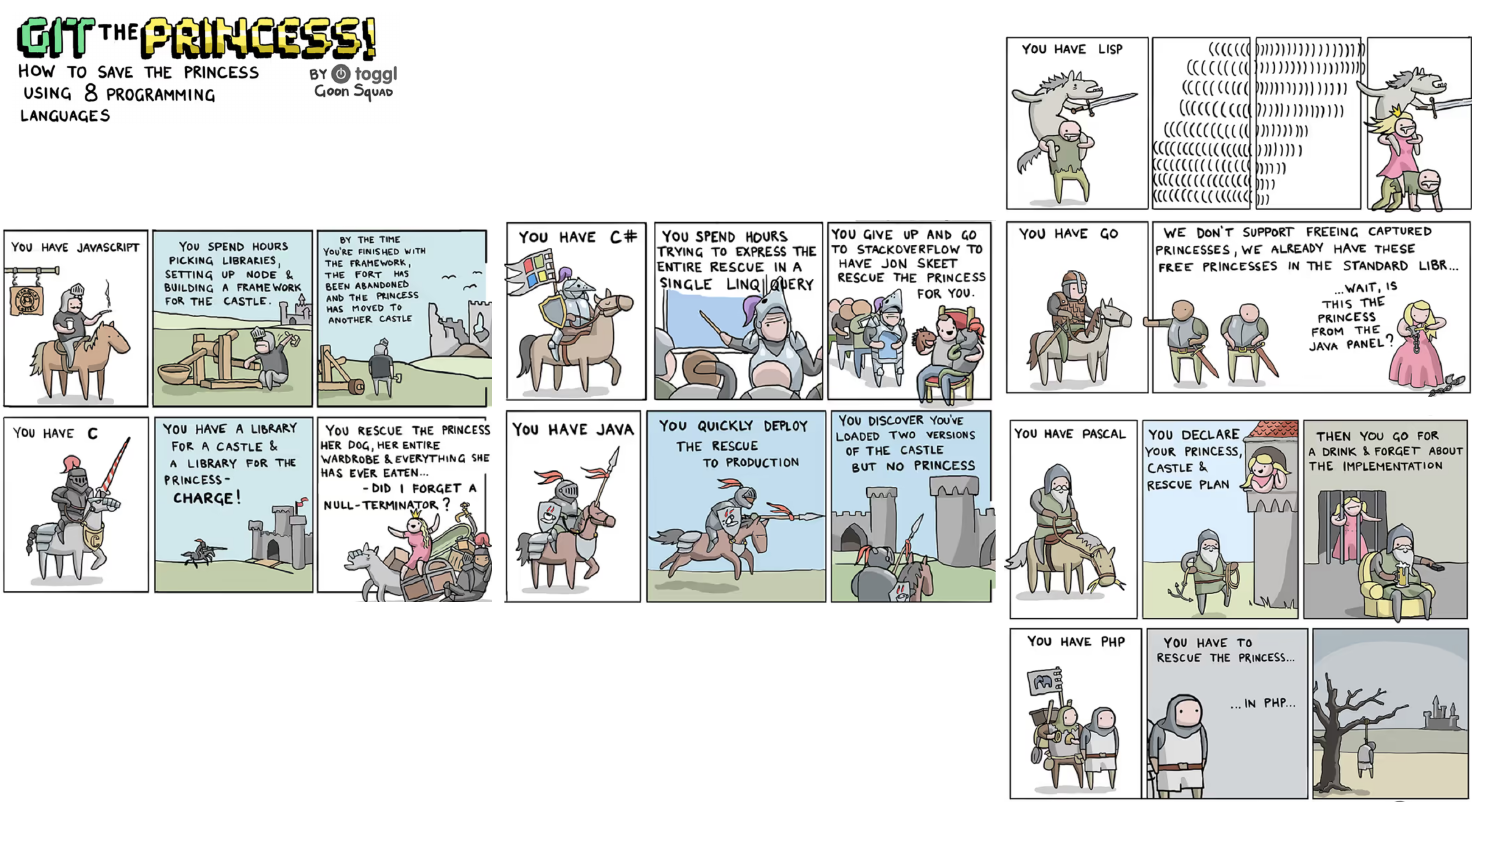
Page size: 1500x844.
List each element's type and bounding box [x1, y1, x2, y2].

picture [12, 12, 400, 125]
picture [1003, 414, 1472, 802]
picture [0, 226, 492, 602]
picture [1003, 32, 1472, 398]
picture [504, 219, 996, 605]
